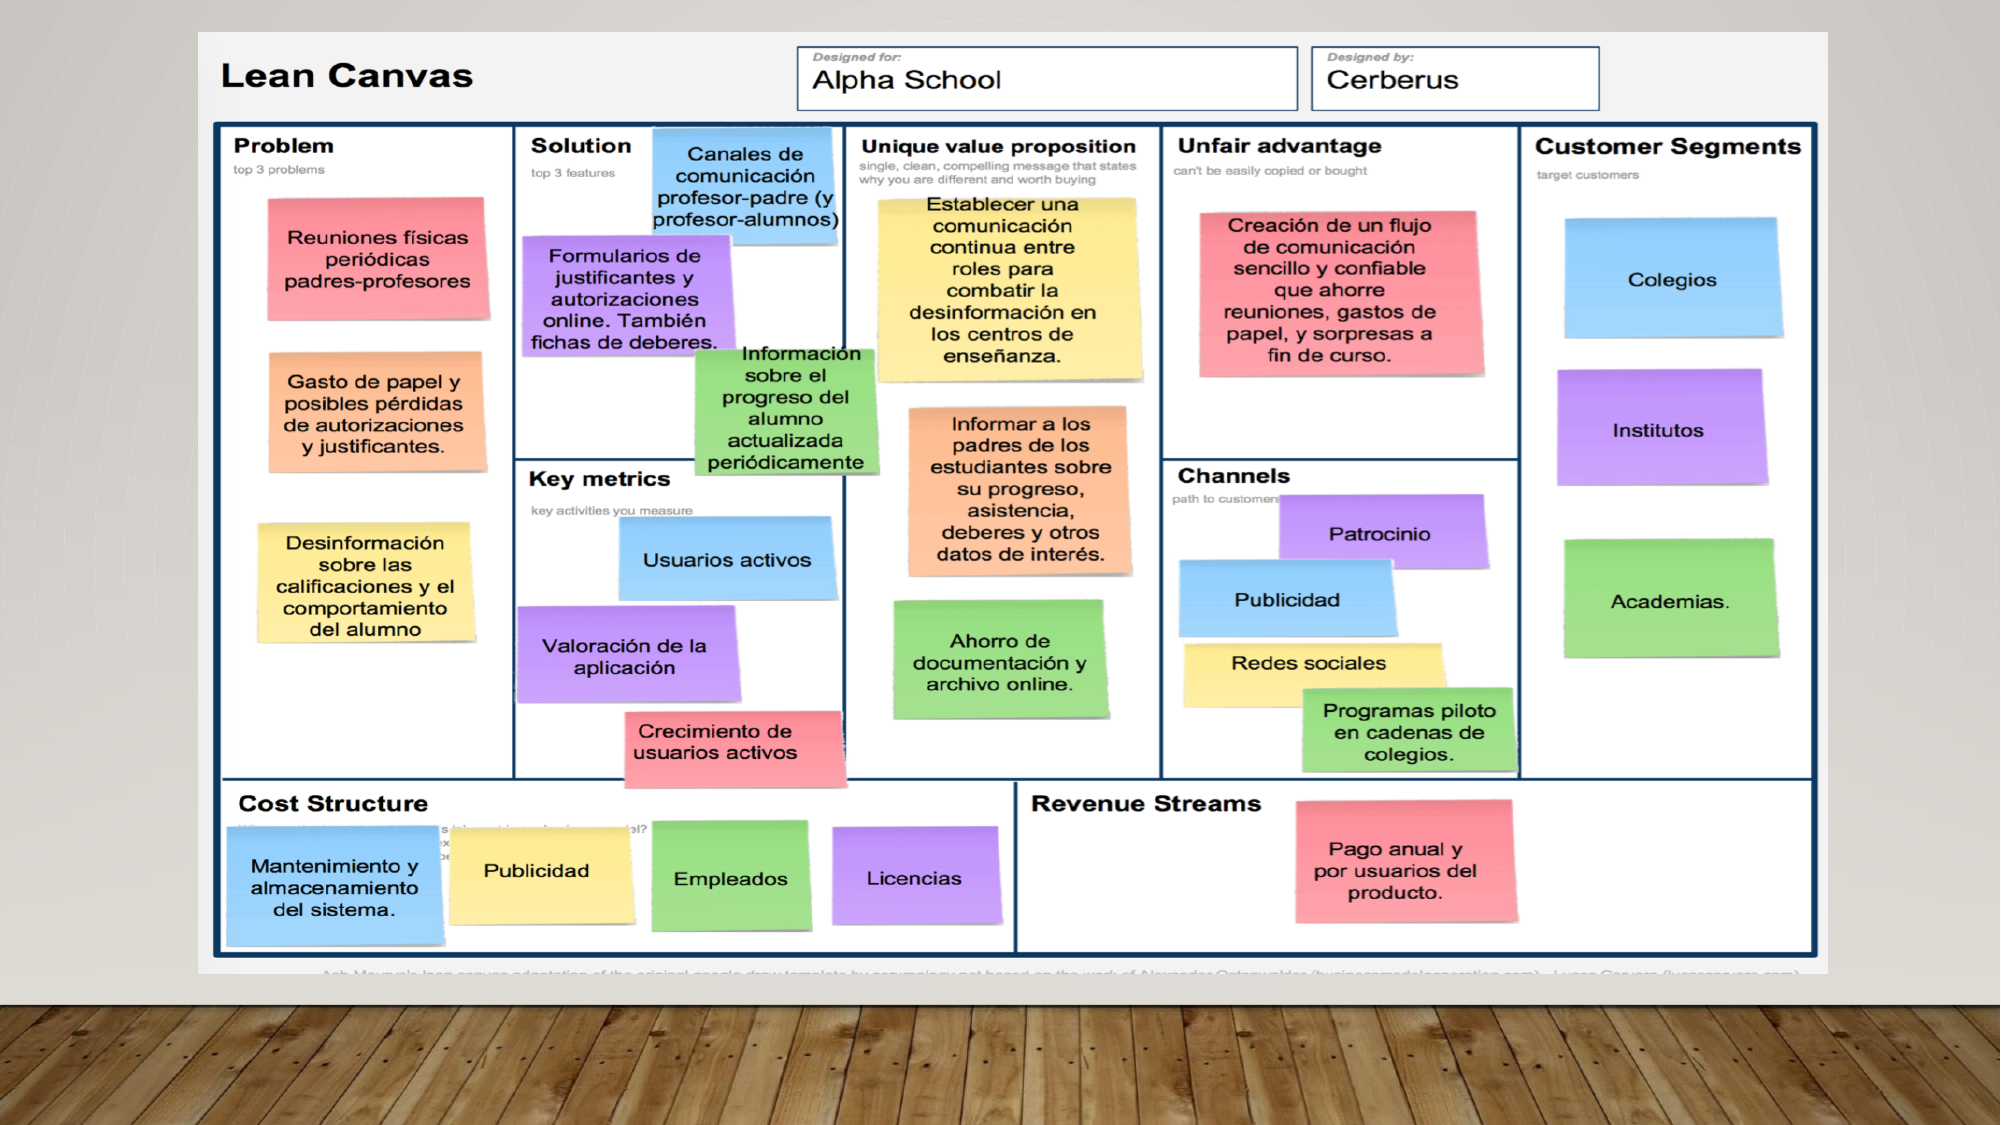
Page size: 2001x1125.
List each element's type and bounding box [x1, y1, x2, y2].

picture [0, 1005, 2000, 1125]
picture [198, 32, 1828, 974]
